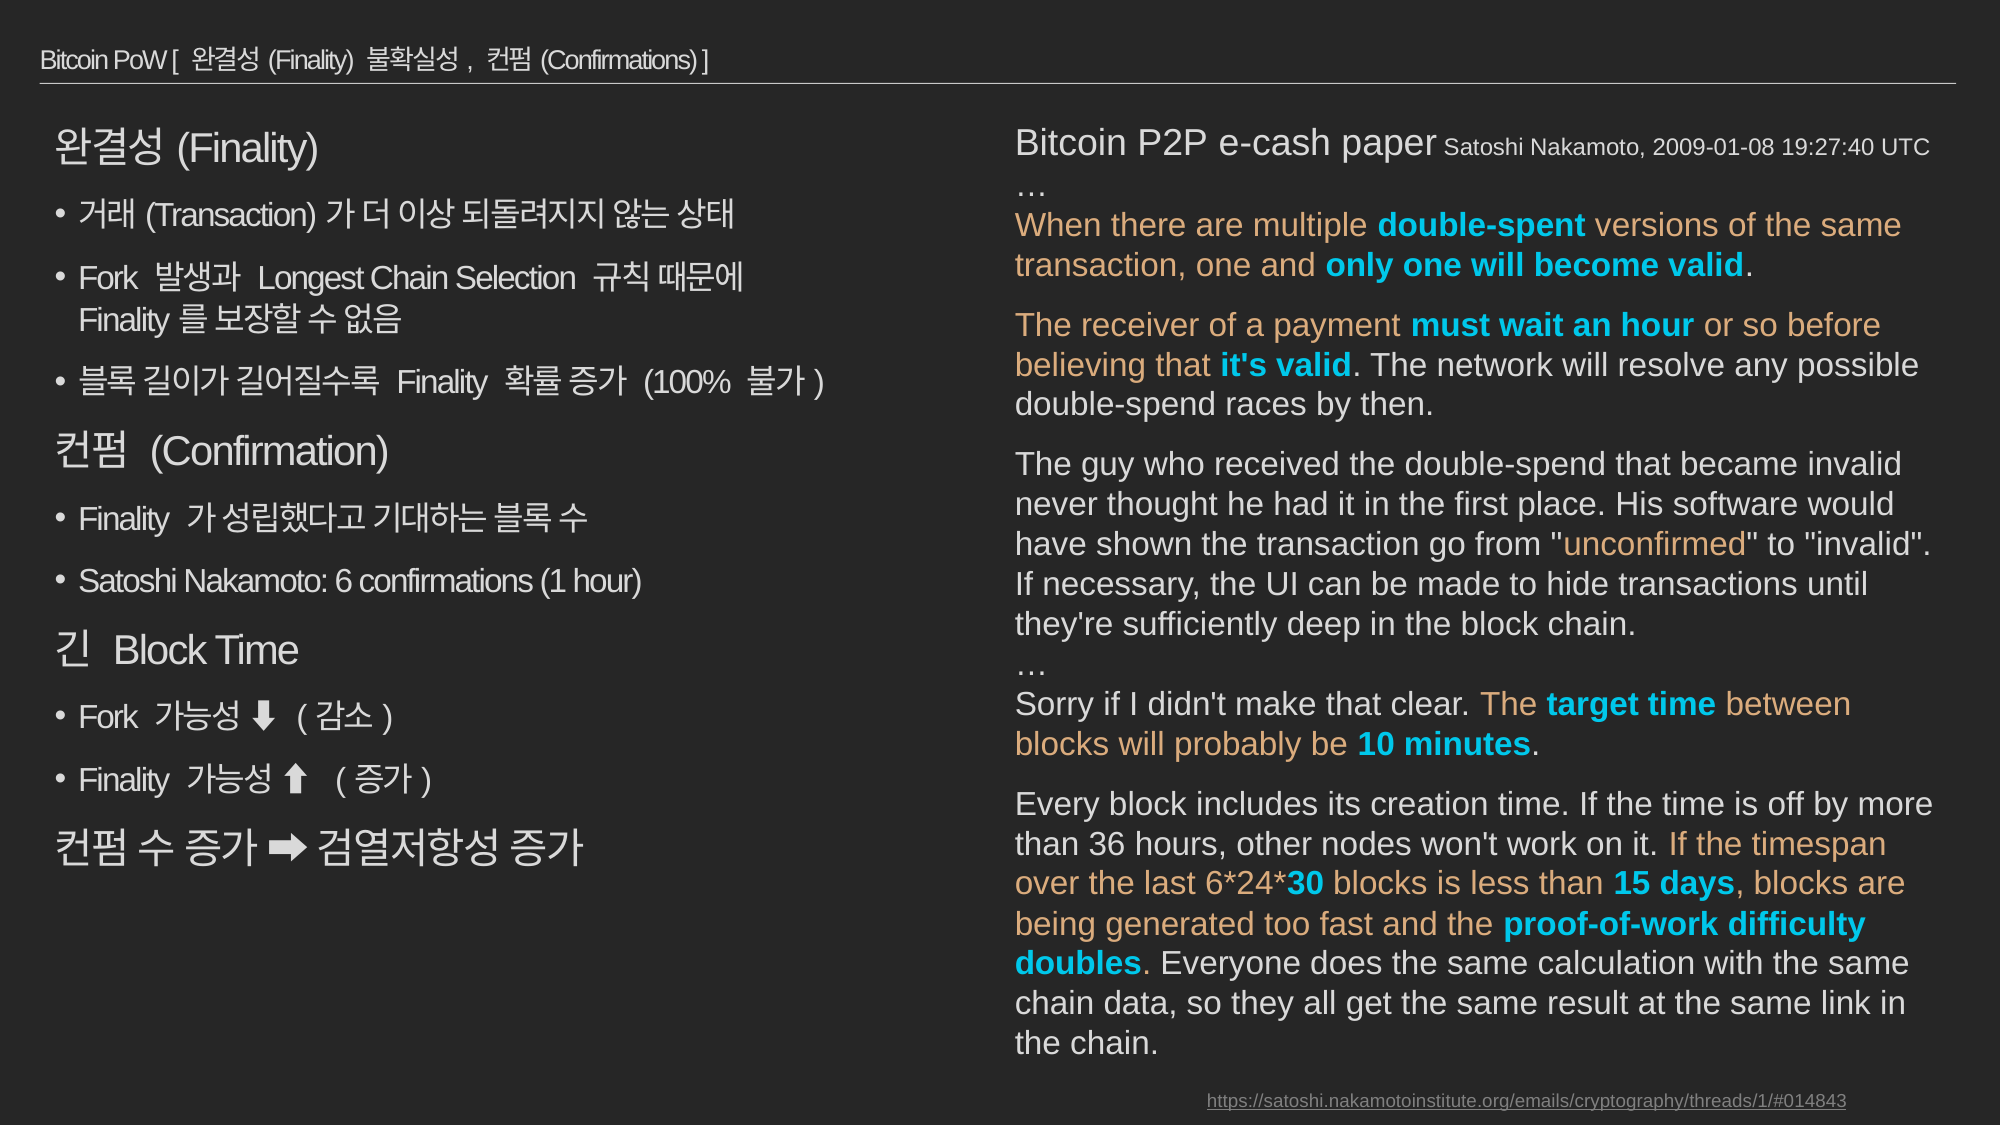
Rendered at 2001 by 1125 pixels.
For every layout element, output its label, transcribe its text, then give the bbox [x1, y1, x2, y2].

title Bitcoin PoW [ 완결성(Finality) 불확실성, 컨펌(Confirmations) ] [39, 31, 1961, 84]
list 완결성(Finality) 거래(Transaction)가 더 이상 되돌려지지 않는 상태 Fork 발생과 Longest Chain Selection 규칙 때문에 Finality를 보장할 수 없음 블록 길이가 길어질수록 Finality 확률 증가 (100% 불가) 컨펌 (Confirmation) Finality 가 성립했다고 기대하는 블록 수 Satoshi Nakamoto: 6 confirmations (1 hour) 긴 Block Time Fork 가능성 ⬇ (감소) Finality 가능성 ⬆ (증가) 컨펌 수 증가 ➡ 검열저항성 증가 [39, 110, 1000, 1100]
text_box Bitcoin P2P e-cash paper Satoshi Nakamoto, 2009-01-08 19:27:40 UTC … When there are multiple double-spent versions of the same transaction, one and only one will become valid. The receiver of a payment must wait an hour or so before believing that it's valid. The network will resolve any possible double-spend races by then. The guy who received the double-spend that became invalid never thought he had it in the first place. His software would have shown the transaction go from "unconfirmed" to "invalid". If necessary, the UI can be made to hide transactions until they're sufficiently deep in the block chain. … Sorry if I didn't make that clear. The target time between blocks will probably be 10 minutes. Every block includes its creation time. If the time is off by more than 36 hours, other nodes won't work on it. If the timespan over the last 6*24*30 blocks is less than 15 days, blocks are being generated too fast and the proof-of-work difficulty doubles. Everyone does the same calculation with the same chain data, so they all get the same result at the same link in the chain. [1000, 110, 1957, 1069]
text_box https://satoshi.nakamotoinstitute.org/emails/cryptography/threads/1/#014843 [1176, 1081, 1877, 1119]
